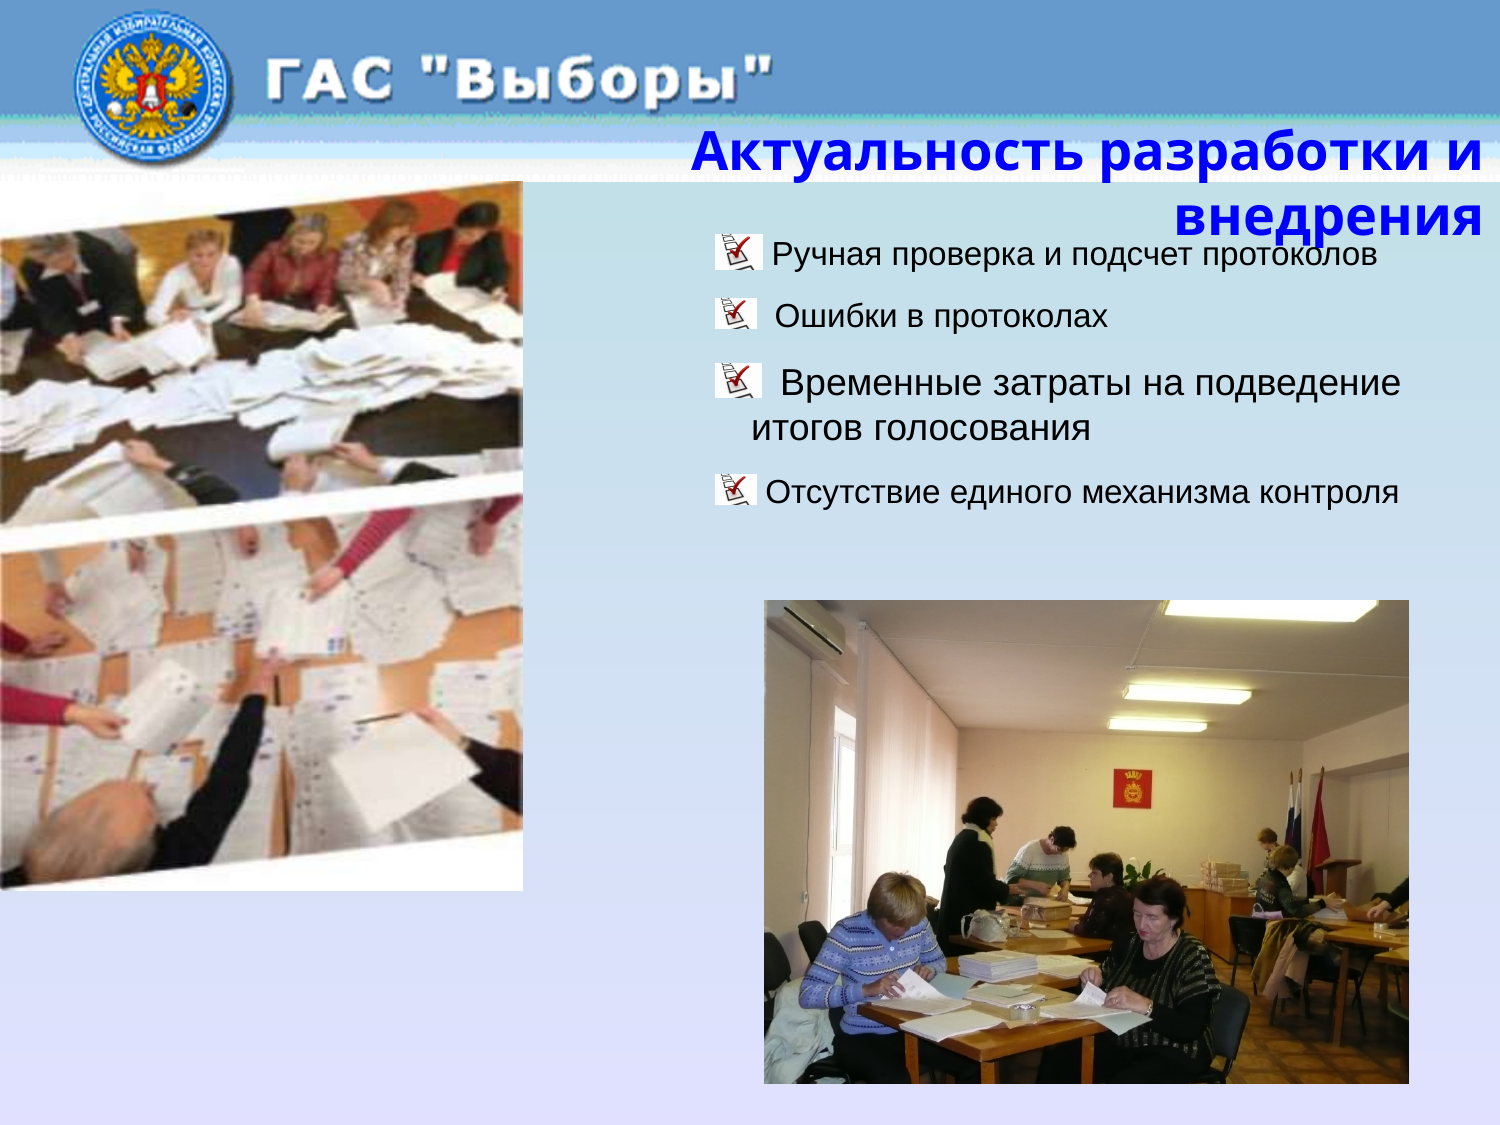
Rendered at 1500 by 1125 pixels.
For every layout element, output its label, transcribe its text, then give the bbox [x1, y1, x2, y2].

text_box Ручная проверка и подсчет протоколов Ошибки в протоколах Временные затраты на подведение итогов голосования Отсутствие единого механизма контроля [701, 224, 1500, 579]
picture [715, 298, 749, 329]
picture [715, 234, 754, 270]
picture [0, 0, 1500, 892]
picture [715, 474, 749, 505]
picture [764, 600, 1409, 1084]
picture [715, 363, 753, 398]
text_box Актуальность разработки и внедрения [527, 188, 1500, 254]
